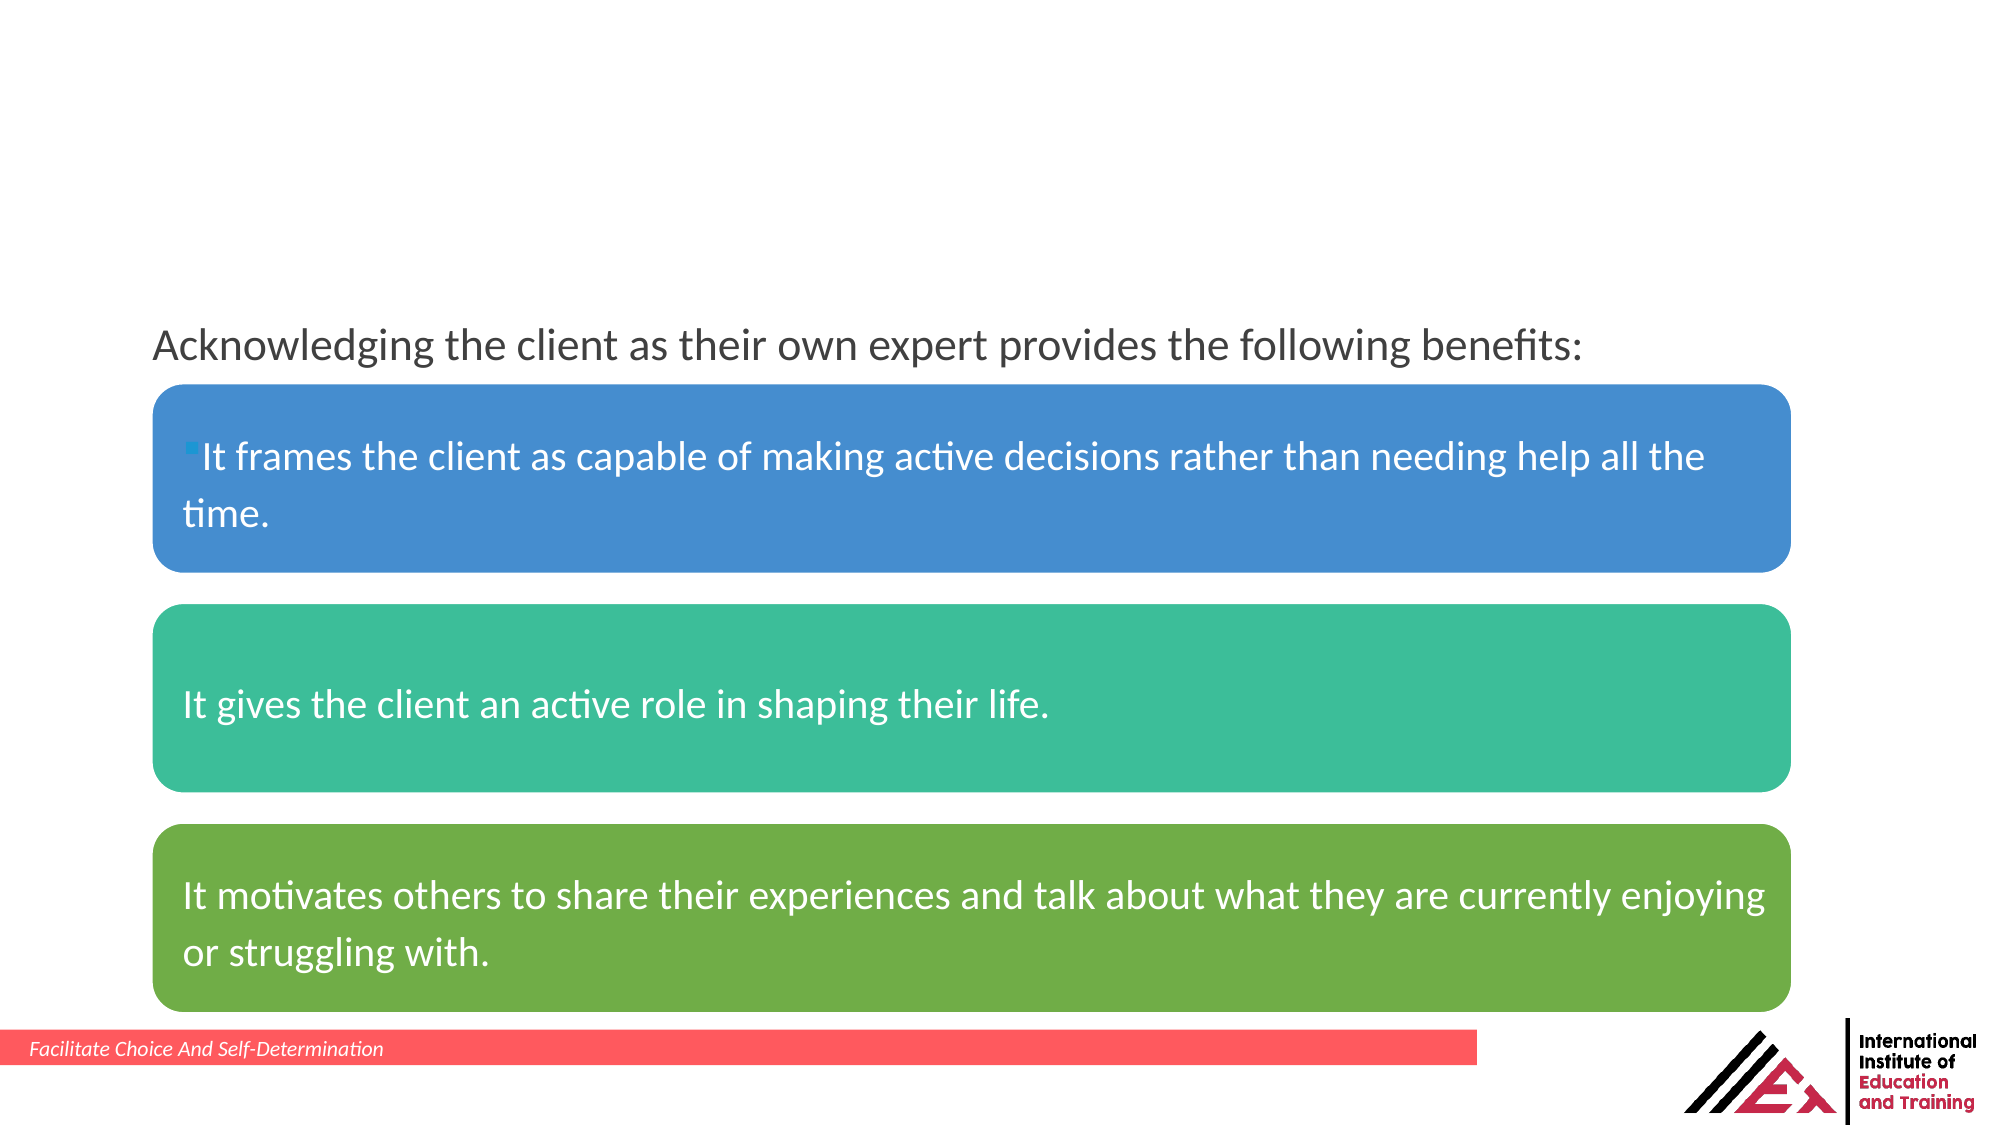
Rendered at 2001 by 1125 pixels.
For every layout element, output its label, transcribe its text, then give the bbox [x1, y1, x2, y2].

picture [1683, 1018, 1976, 1125]
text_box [151, 383, 1793, 1014]
list Acknowledging the client as their own expert provides the following benefits: [137, 299, 1793, 1014]
text_box Facilitate Choice And Self-Determination [0, 1029, 1478, 1066]
